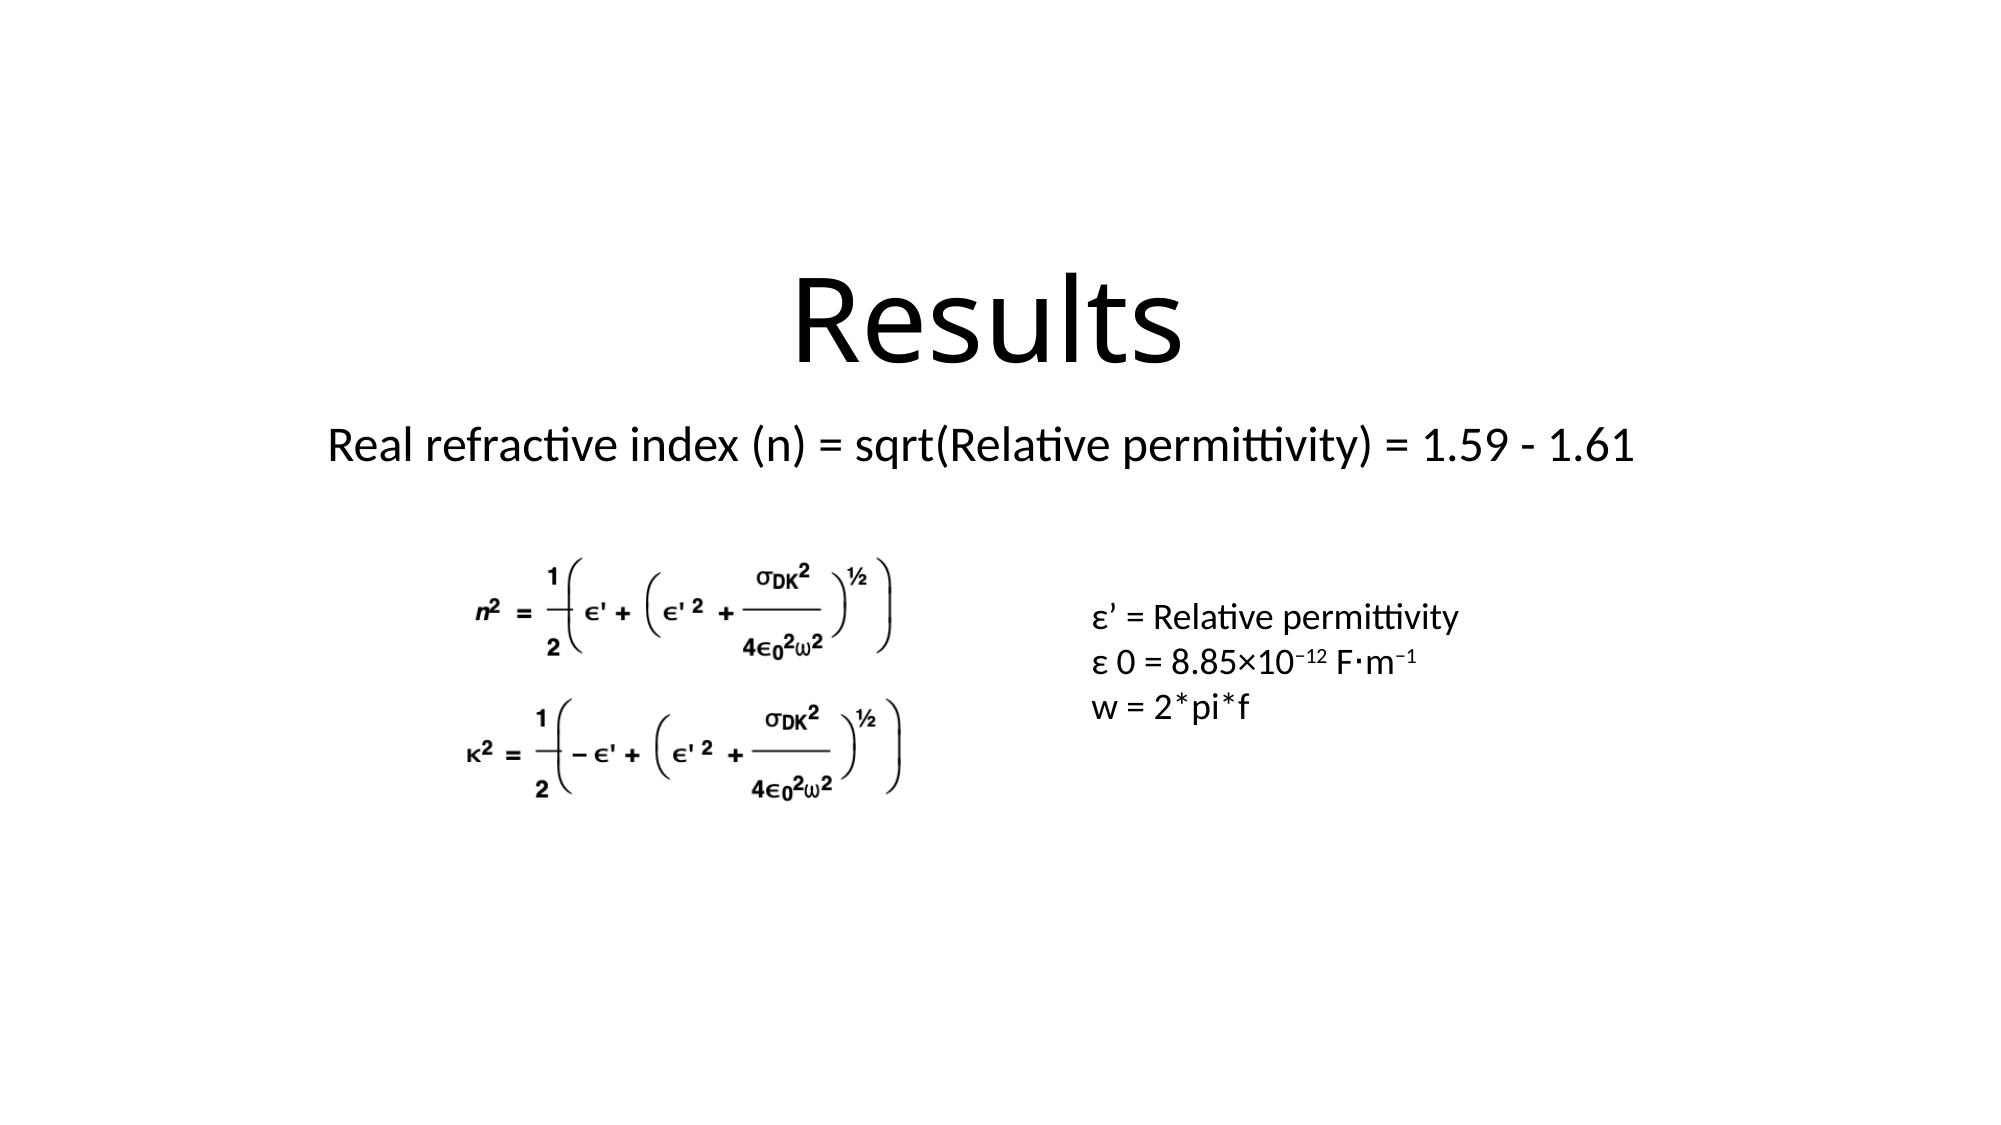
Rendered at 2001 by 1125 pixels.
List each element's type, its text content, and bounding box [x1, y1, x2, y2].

text_box ε’ = Relative permittivity ε 0 = 8.85×10−12 F⋅m−1 w = 2*pi*f [1076, 585, 1475, 735]
title Results [237, 253, 1738, 396]
picture [434, 544, 927, 809]
subtitle Real refractive index (n) = sqrt(Relative permittivity) = 1.59 - 1.61 [237, 410, 1738, 682]
